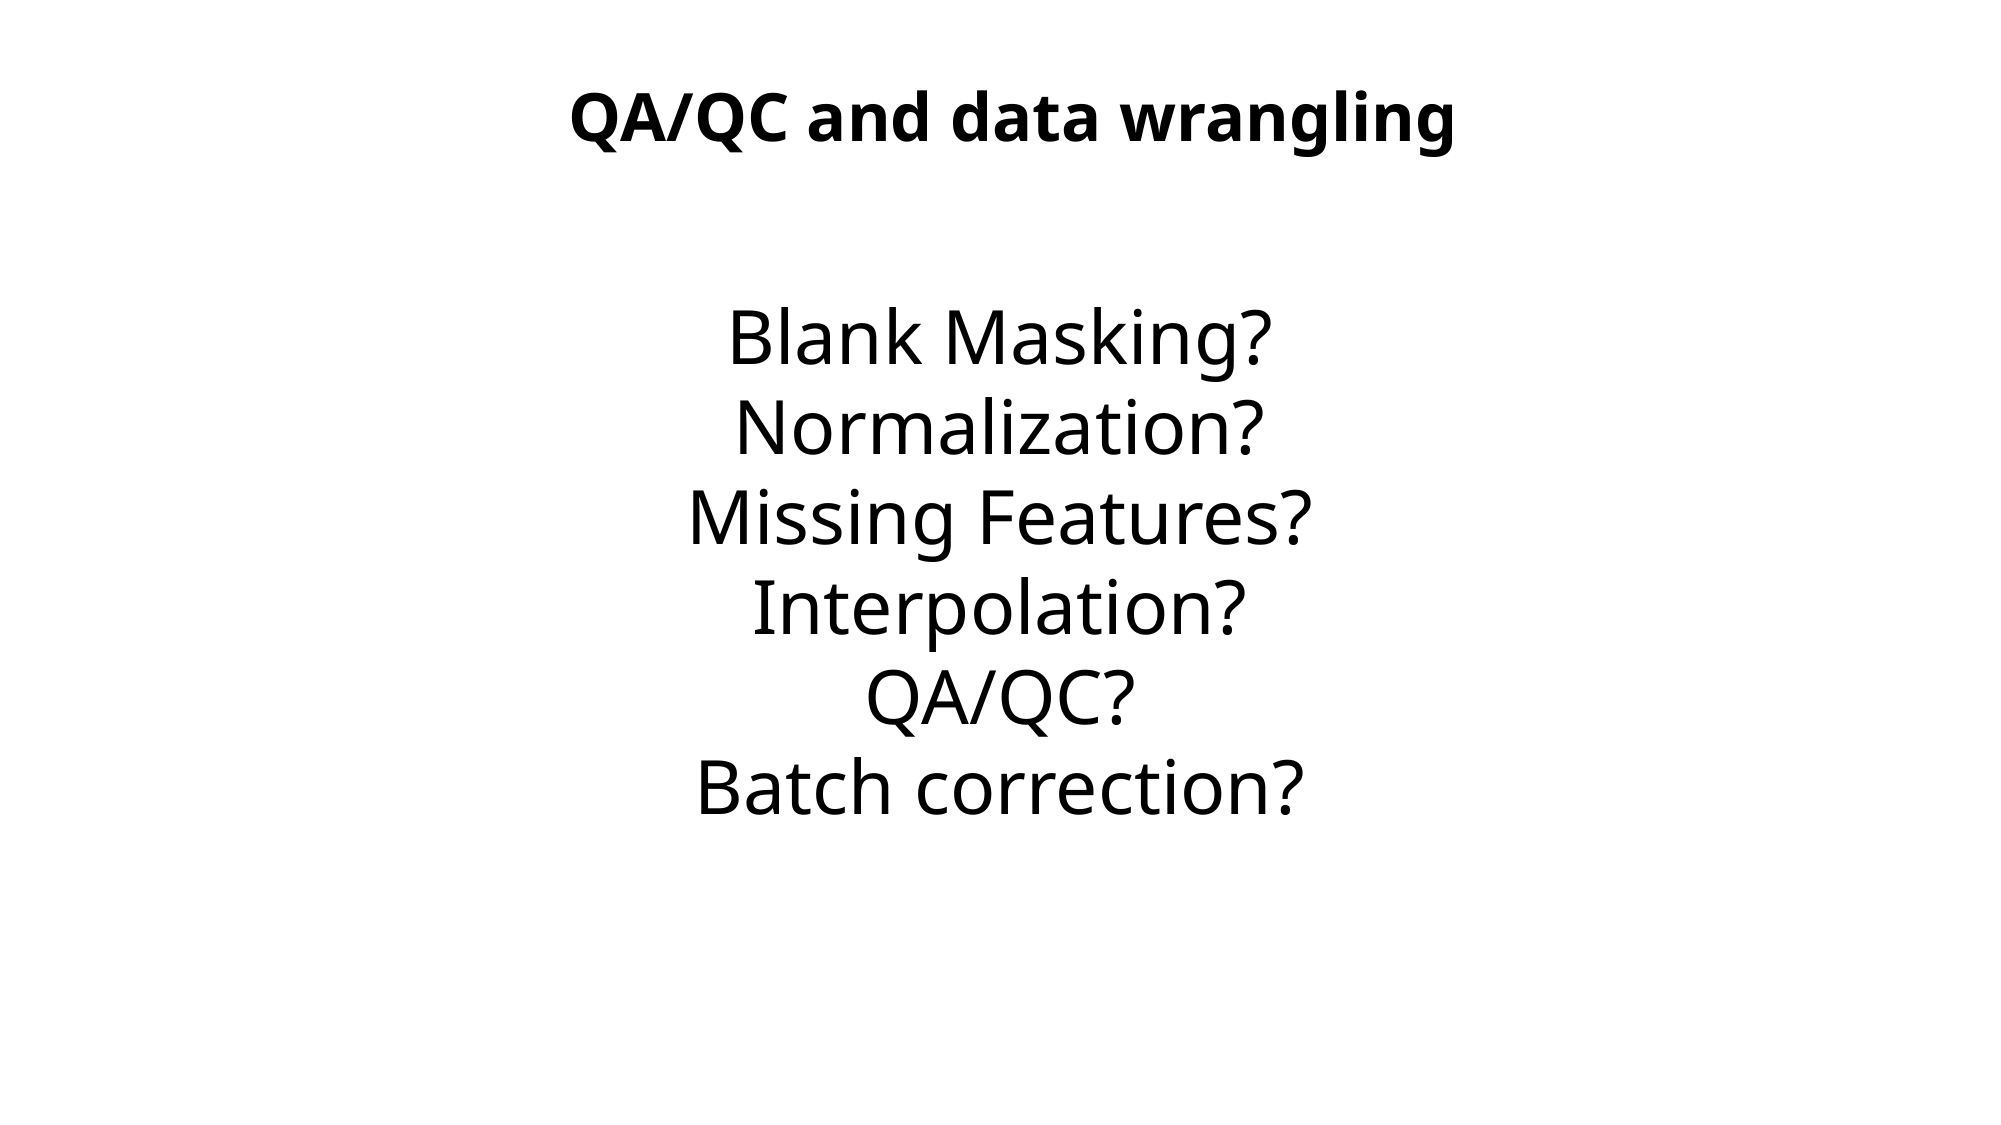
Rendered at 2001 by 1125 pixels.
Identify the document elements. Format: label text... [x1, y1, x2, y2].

text_box Blank Masking? Normalization? Missing Features? Interpolation? QA/QC? Batch correction? [414, 282, 1586, 837]
text_box QA/QC and data wrangling [46, 0, 1906, 190]
